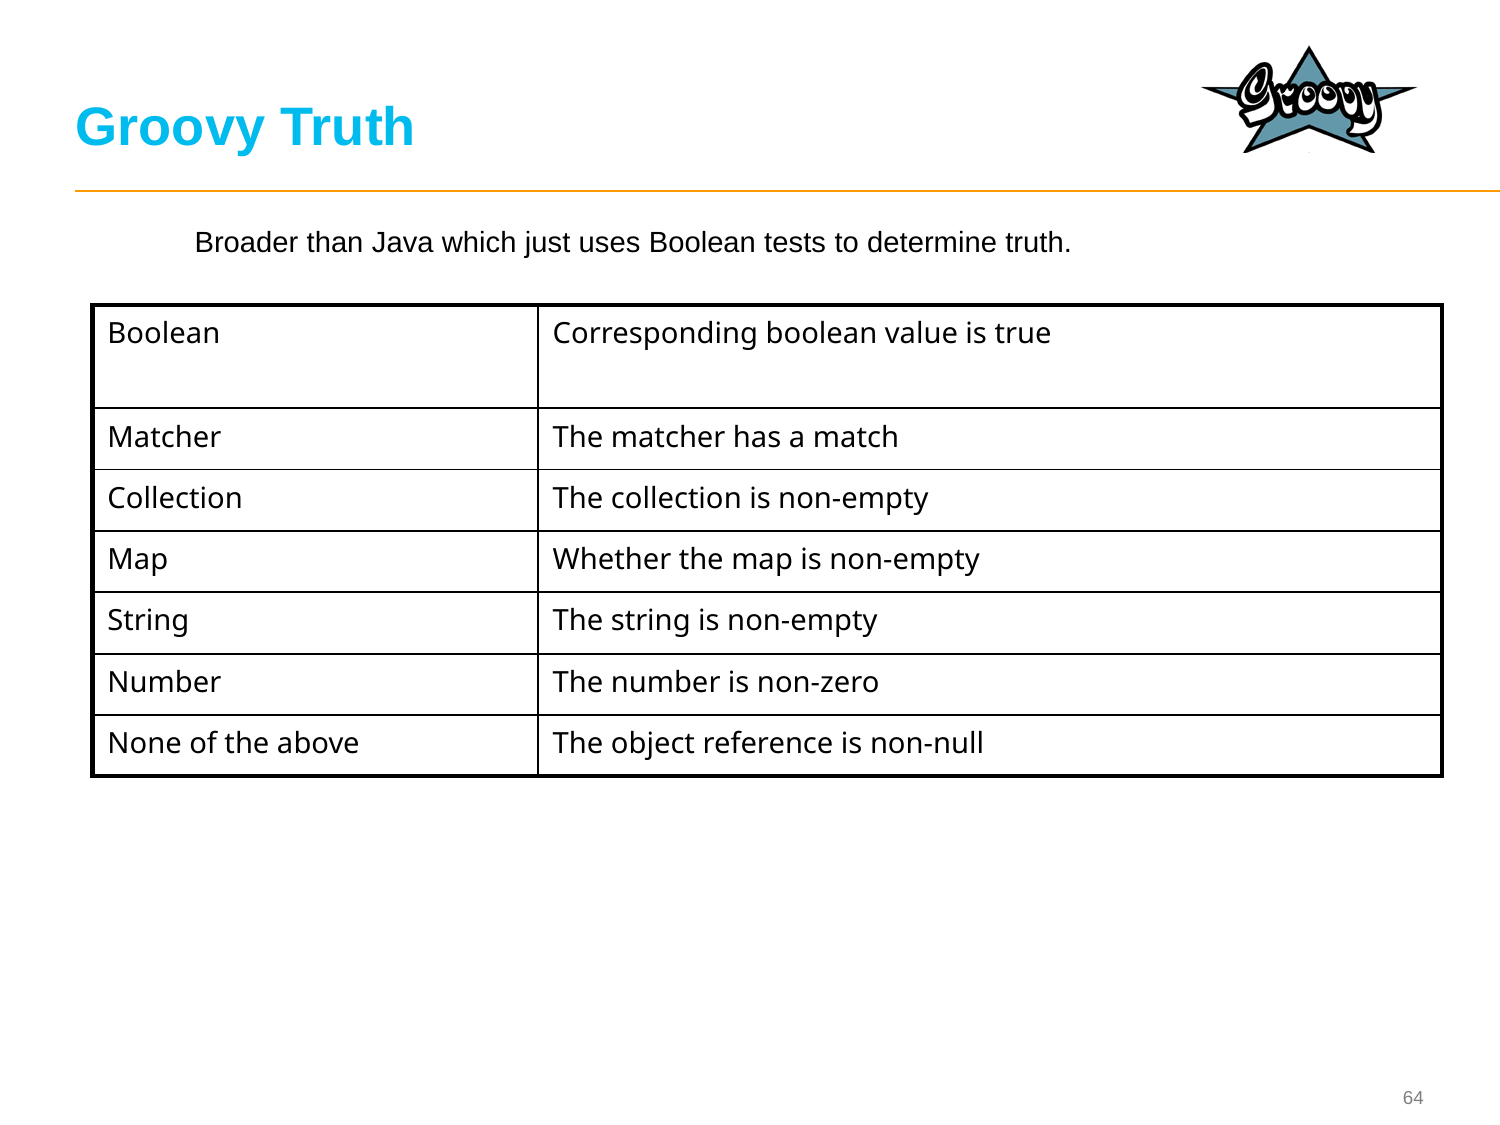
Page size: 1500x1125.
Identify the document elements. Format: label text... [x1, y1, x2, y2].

table_cell None of the above [95, 716, 537, 774]
table_cell The number is non-zero [539, 655, 1440, 714]
table_cell Whether the map is non-empty [539, 532, 1440, 591]
table_cell Matcher [95, 409, 537, 469]
table_cell Collection [95, 470, 537, 530]
table_cell String [95, 593, 537, 653]
table_cell Map [95, 532, 537, 591]
table_cell The matcher has a match [539, 409, 1440, 469]
list Broader than Java which just uses Boolean tests to determine truth. [194, 222, 1500, 306]
table_cell The collection is non-empty [539, 470, 1440, 530]
table_cell The string is non-empty [539, 593, 1440, 653]
table_cell The object reference is non-null [539, 716, 1440, 774]
table_cell Number [95, 655, 537, 714]
table_header Boolean [95, 307, 537, 407]
table_header Corresponding boolean value is true [539, 307, 1440, 407]
title Groovy Truth [75, 27, 1422, 157]
